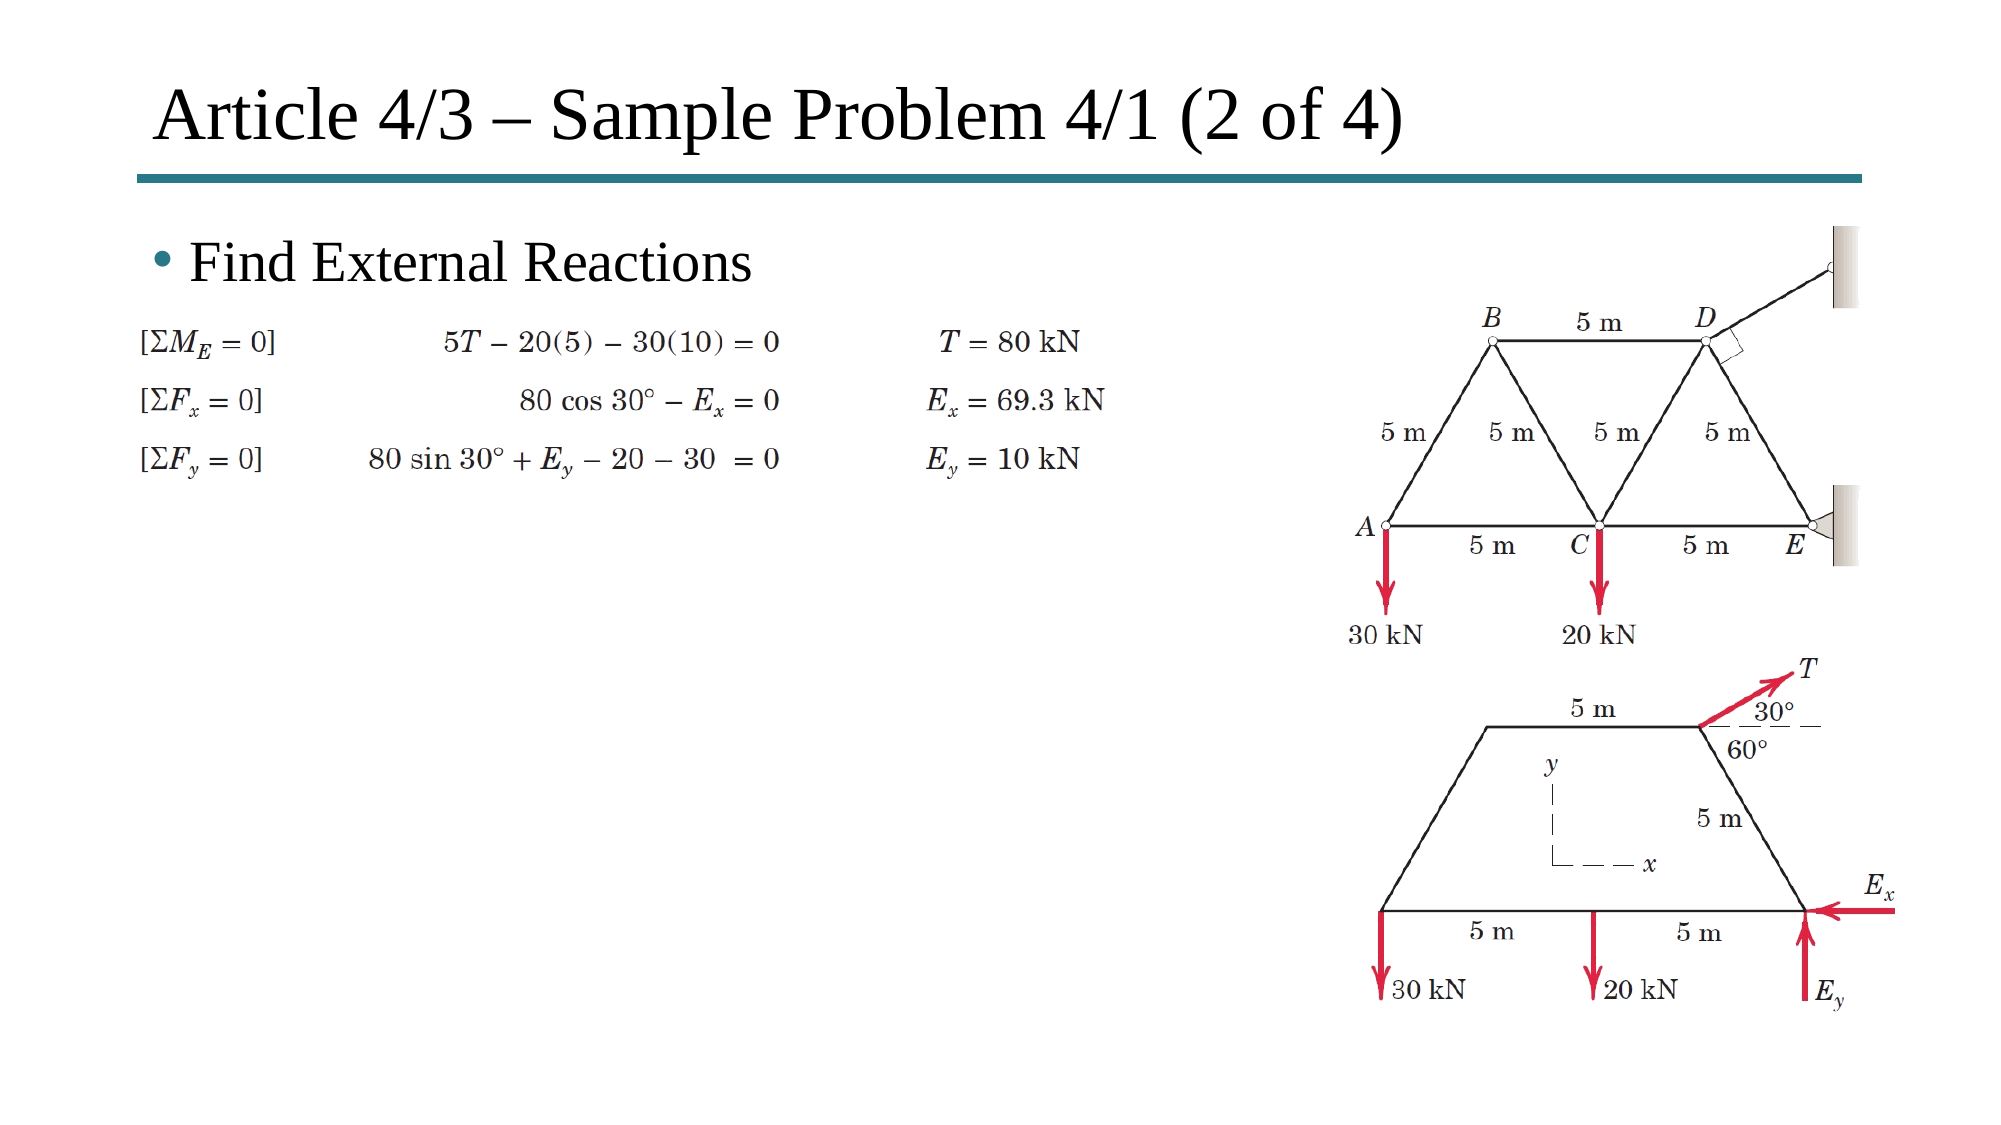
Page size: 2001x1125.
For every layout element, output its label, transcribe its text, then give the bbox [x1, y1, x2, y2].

title Article 4/3 – Sample Problem 4/1 (2 of 4) [137, 59, 1863, 170]
list Find External Reactions [137, 223, 1863, 1091]
picture [1337, 223, 1896, 1020]
picture [137, 310, 1113, 486]
